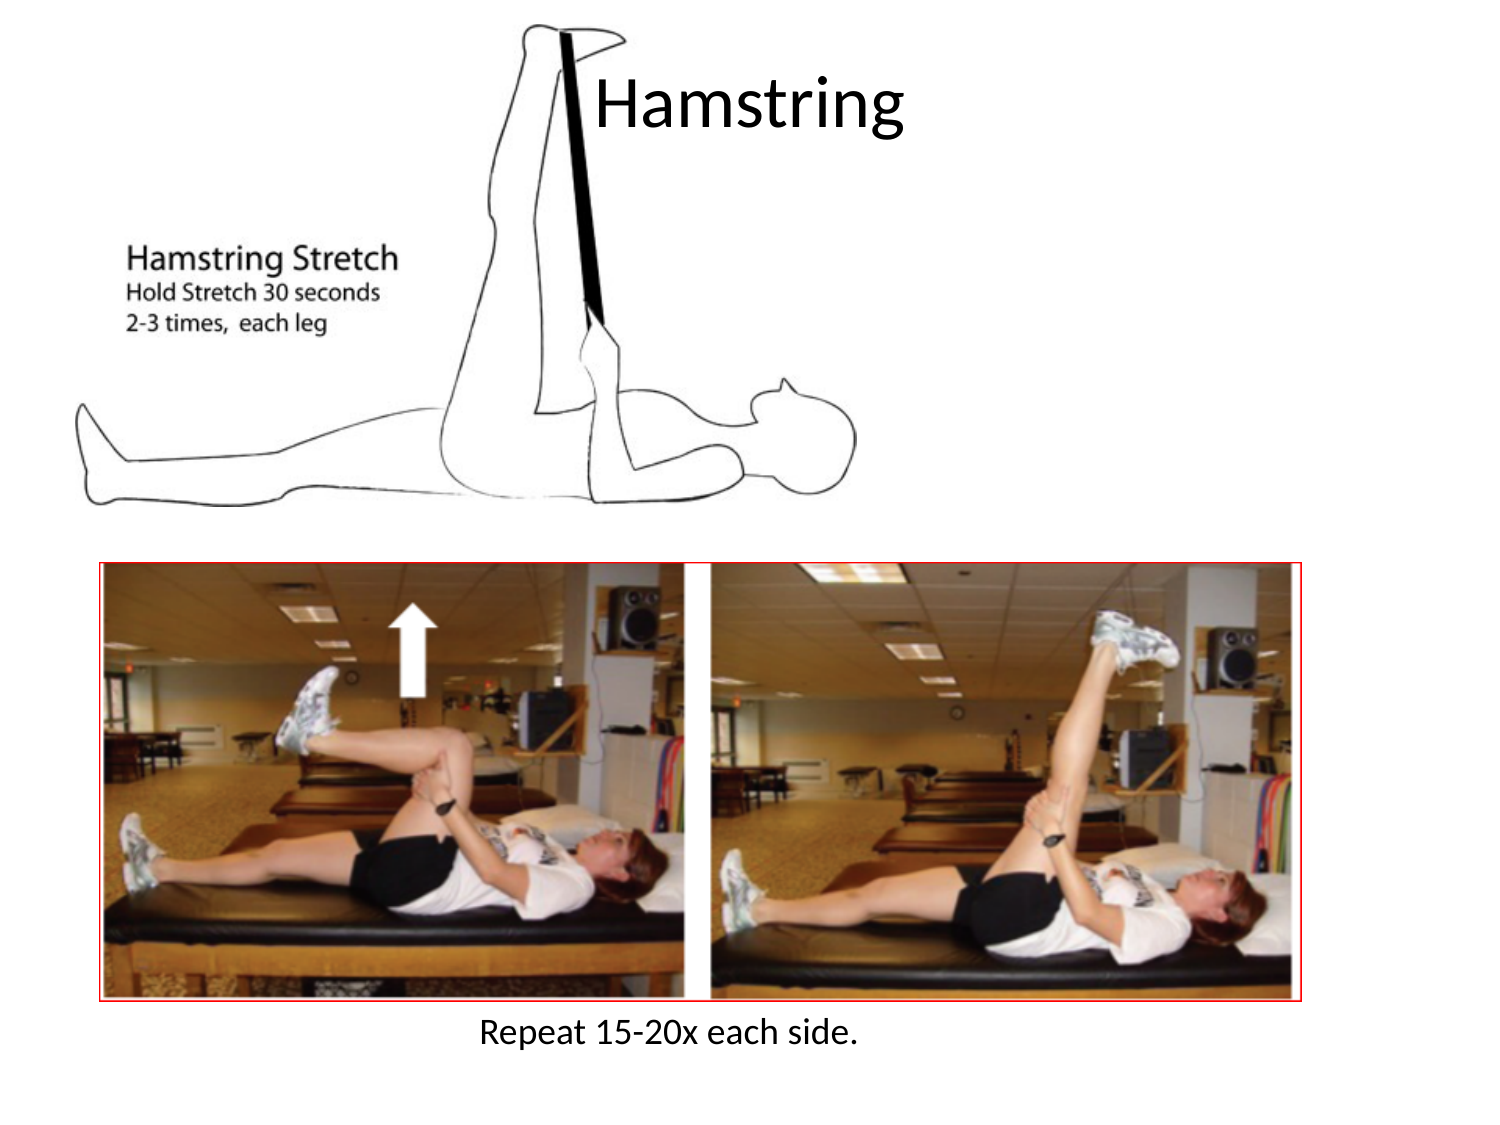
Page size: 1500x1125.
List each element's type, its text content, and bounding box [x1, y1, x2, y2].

text_box Repeat 15-20x each side. [464, 1011, 875, 1060]
title Hamstring [860, 45, 1425, 150]
picture [74, 24, 857, 507]
picture [99, 562, 1302, 1002]
